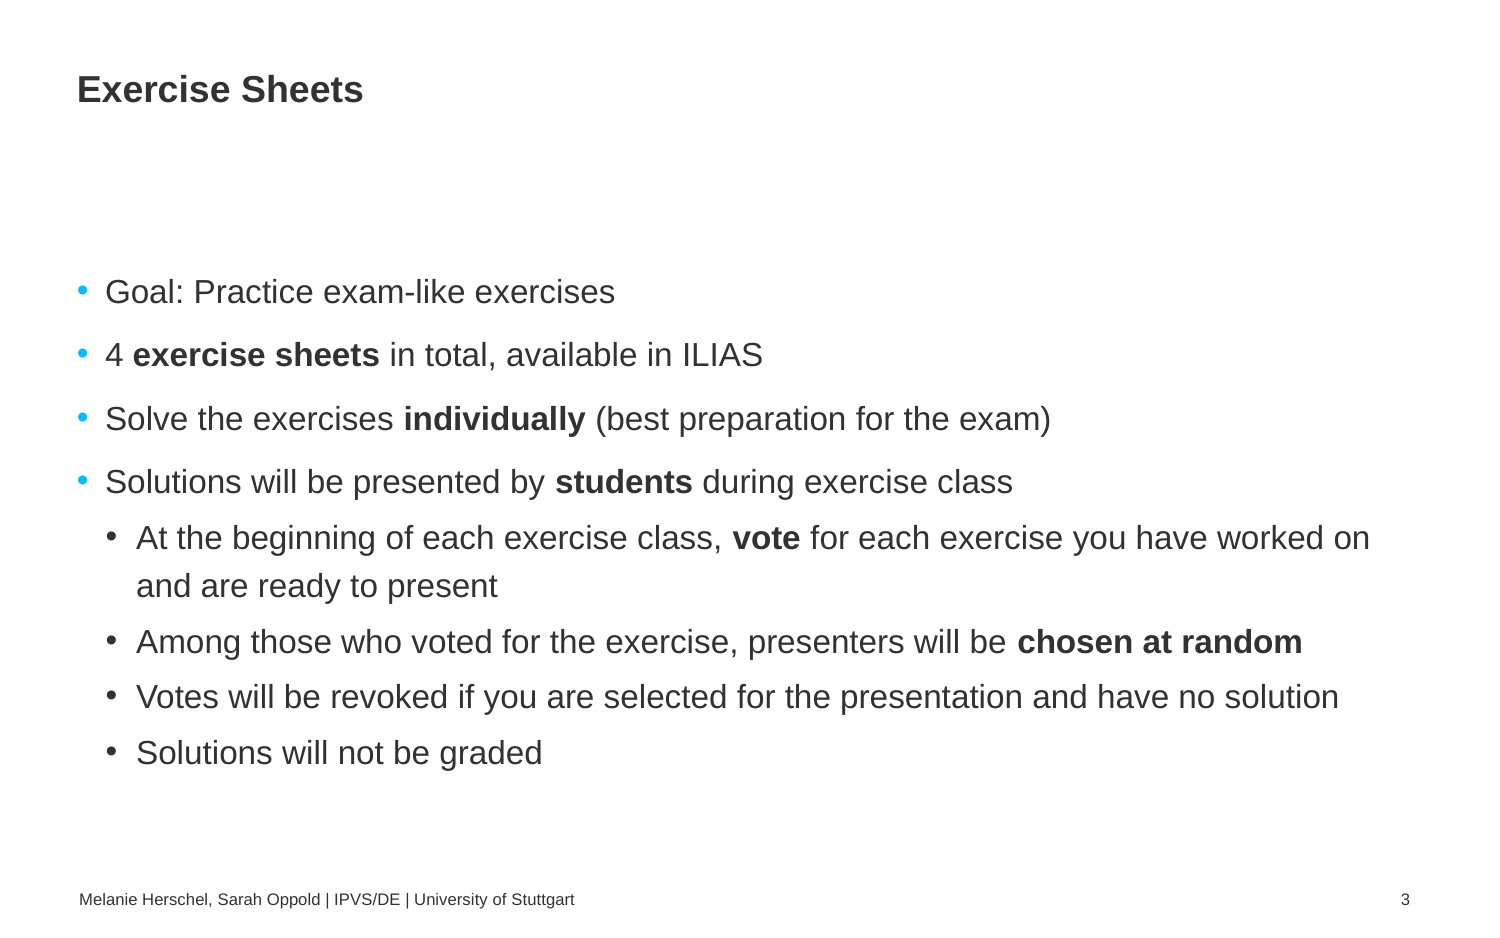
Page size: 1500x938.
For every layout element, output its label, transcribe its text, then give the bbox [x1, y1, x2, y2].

title Exercise Sheets [76, 64, 1424, 111]
footer Melanie Herschel, Sarah Oppold | IPVS/DE | University of Stuttgart [79, 888, 1072, 910]
list Goal: Practice exam-like exercises 4 exercise sheets in total, available in ILIAS Solve the exercises individually (best preparation for the exam) Solutions will be presented by students during exercise class At the beginning of each exercise class, vote for each exercise you have worked on and are ready to present Among those who voted for the exercise, presenters will be chosen at random Votes will be revoked if you are selected for the presentation and have no solution Solutions will not be graded [76, 261, 1424, 835]
slide_number 3 [1400, 888, 1438, 910]
